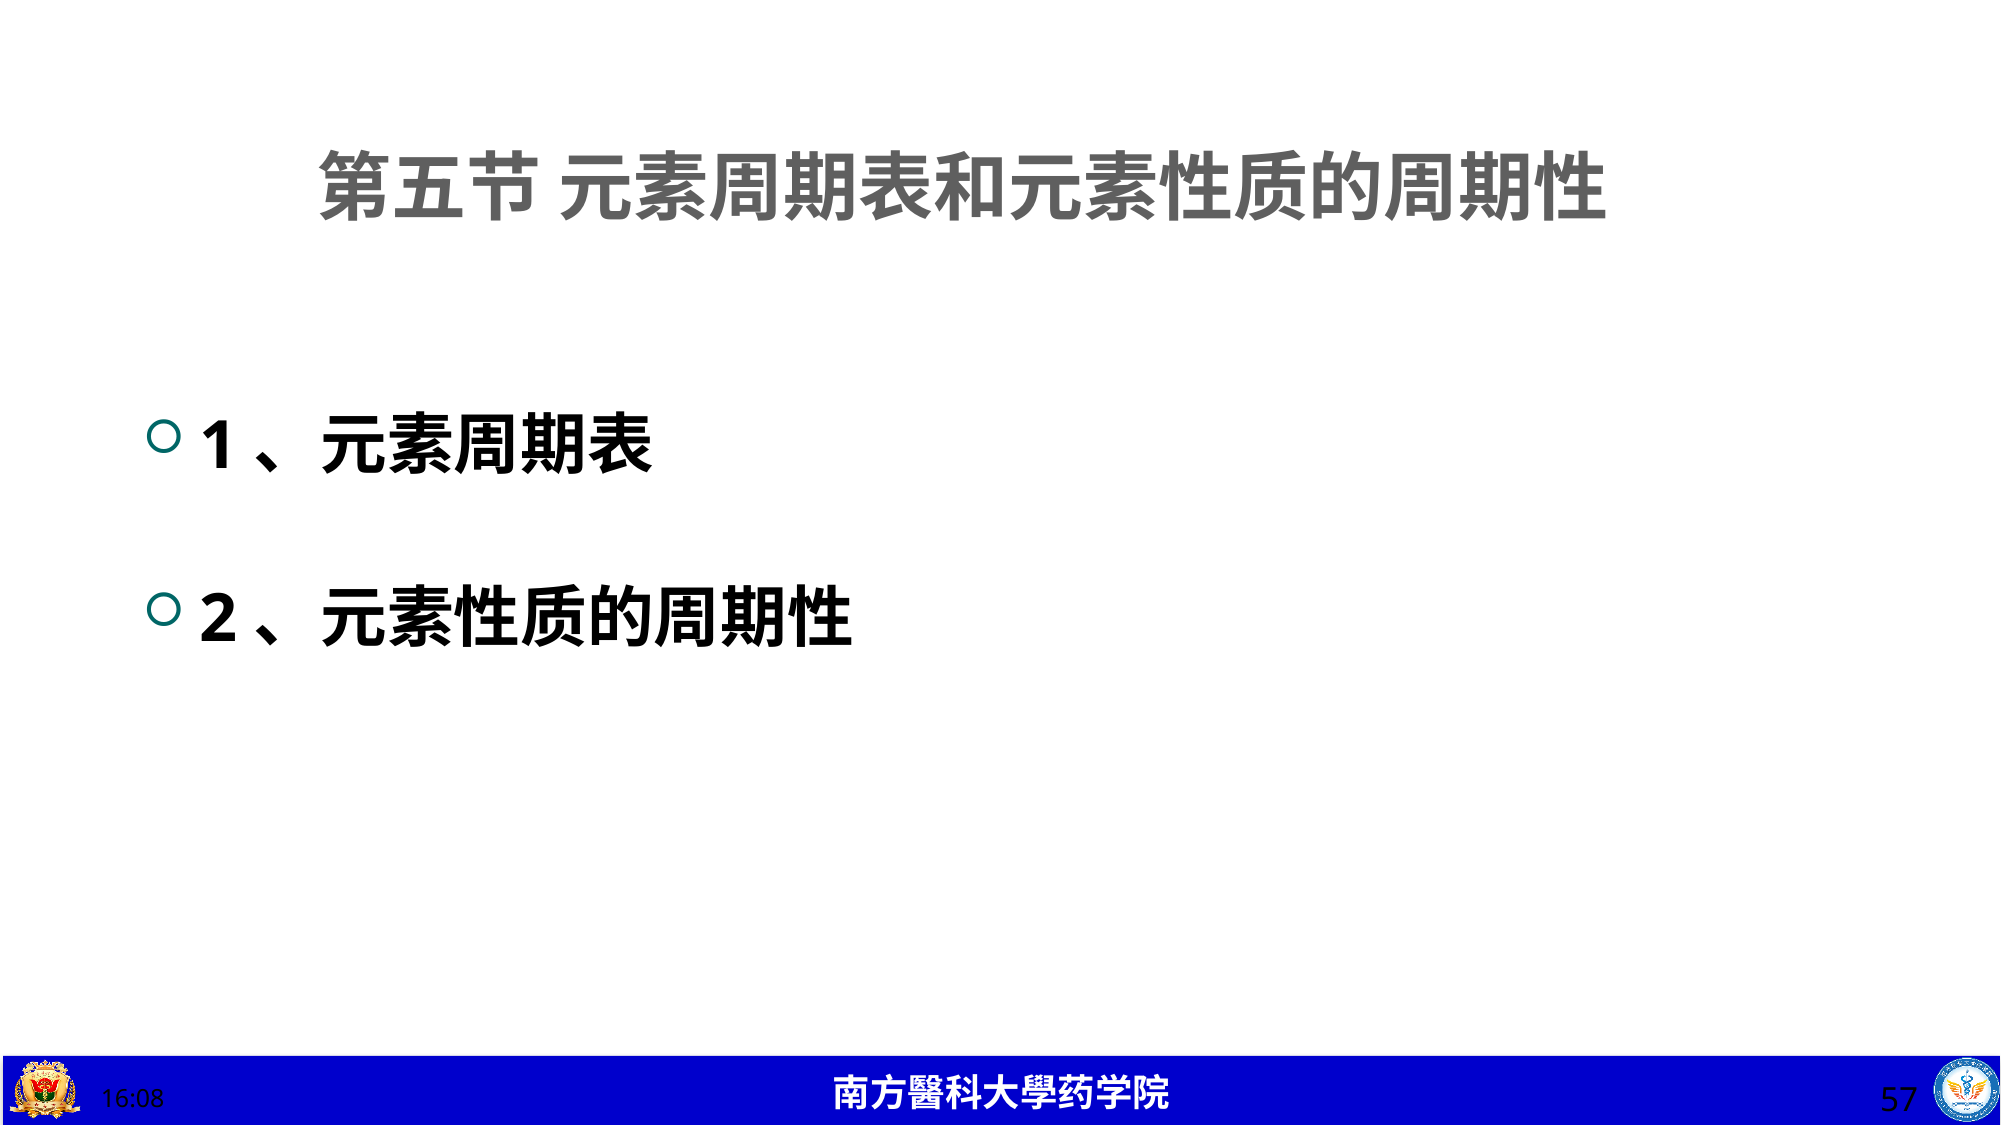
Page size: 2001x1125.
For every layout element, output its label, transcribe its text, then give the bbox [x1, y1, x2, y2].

slide_number 57 [1466, 1055, 1934, 1125]
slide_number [85, 1061, 553, 1125]
list 1、元素周期表 2、元素性质的周期性 [128, 314, 1872, 990]
picture [1934, 1057, 2000, 1122]
picture [3, 1057, 86, 1120]
title 第五节 元素周期表和元素性质的周期性 [249, 49, 1675, 237]
